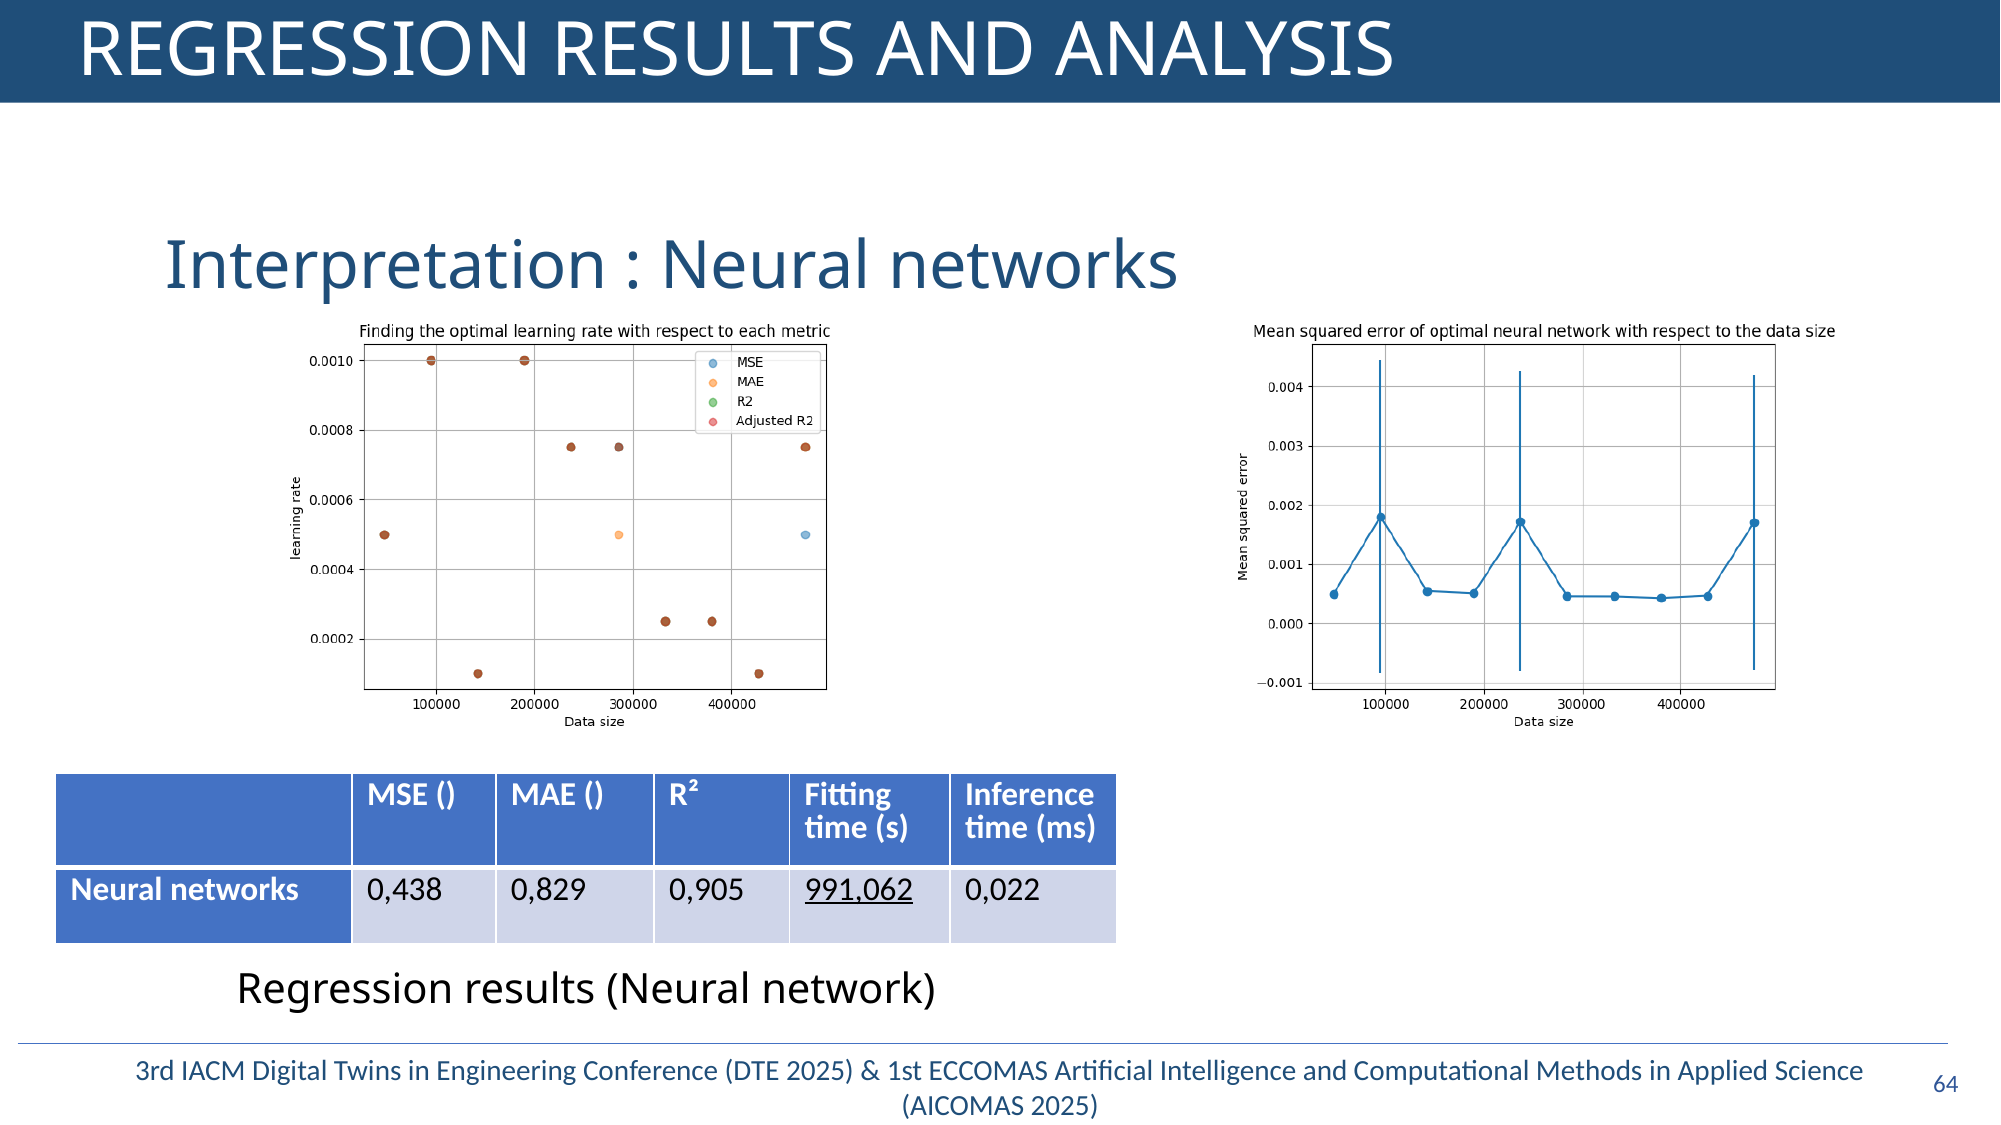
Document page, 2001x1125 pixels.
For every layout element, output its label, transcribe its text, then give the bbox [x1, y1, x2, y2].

picture [281, 314, 839, 739]
title REGRESSION RESULTS AND ANALYSIS [62, 6, 1813, 96]
slide_number 63 [1843, 1053, 1974, 1113]
picture [1228, 314, 1844, 739]
text_box Regression results (Neural network) [14, 954, 1158, 1028]
text_box Interpretation : Neural networks [150, 134, 1206, 309]
